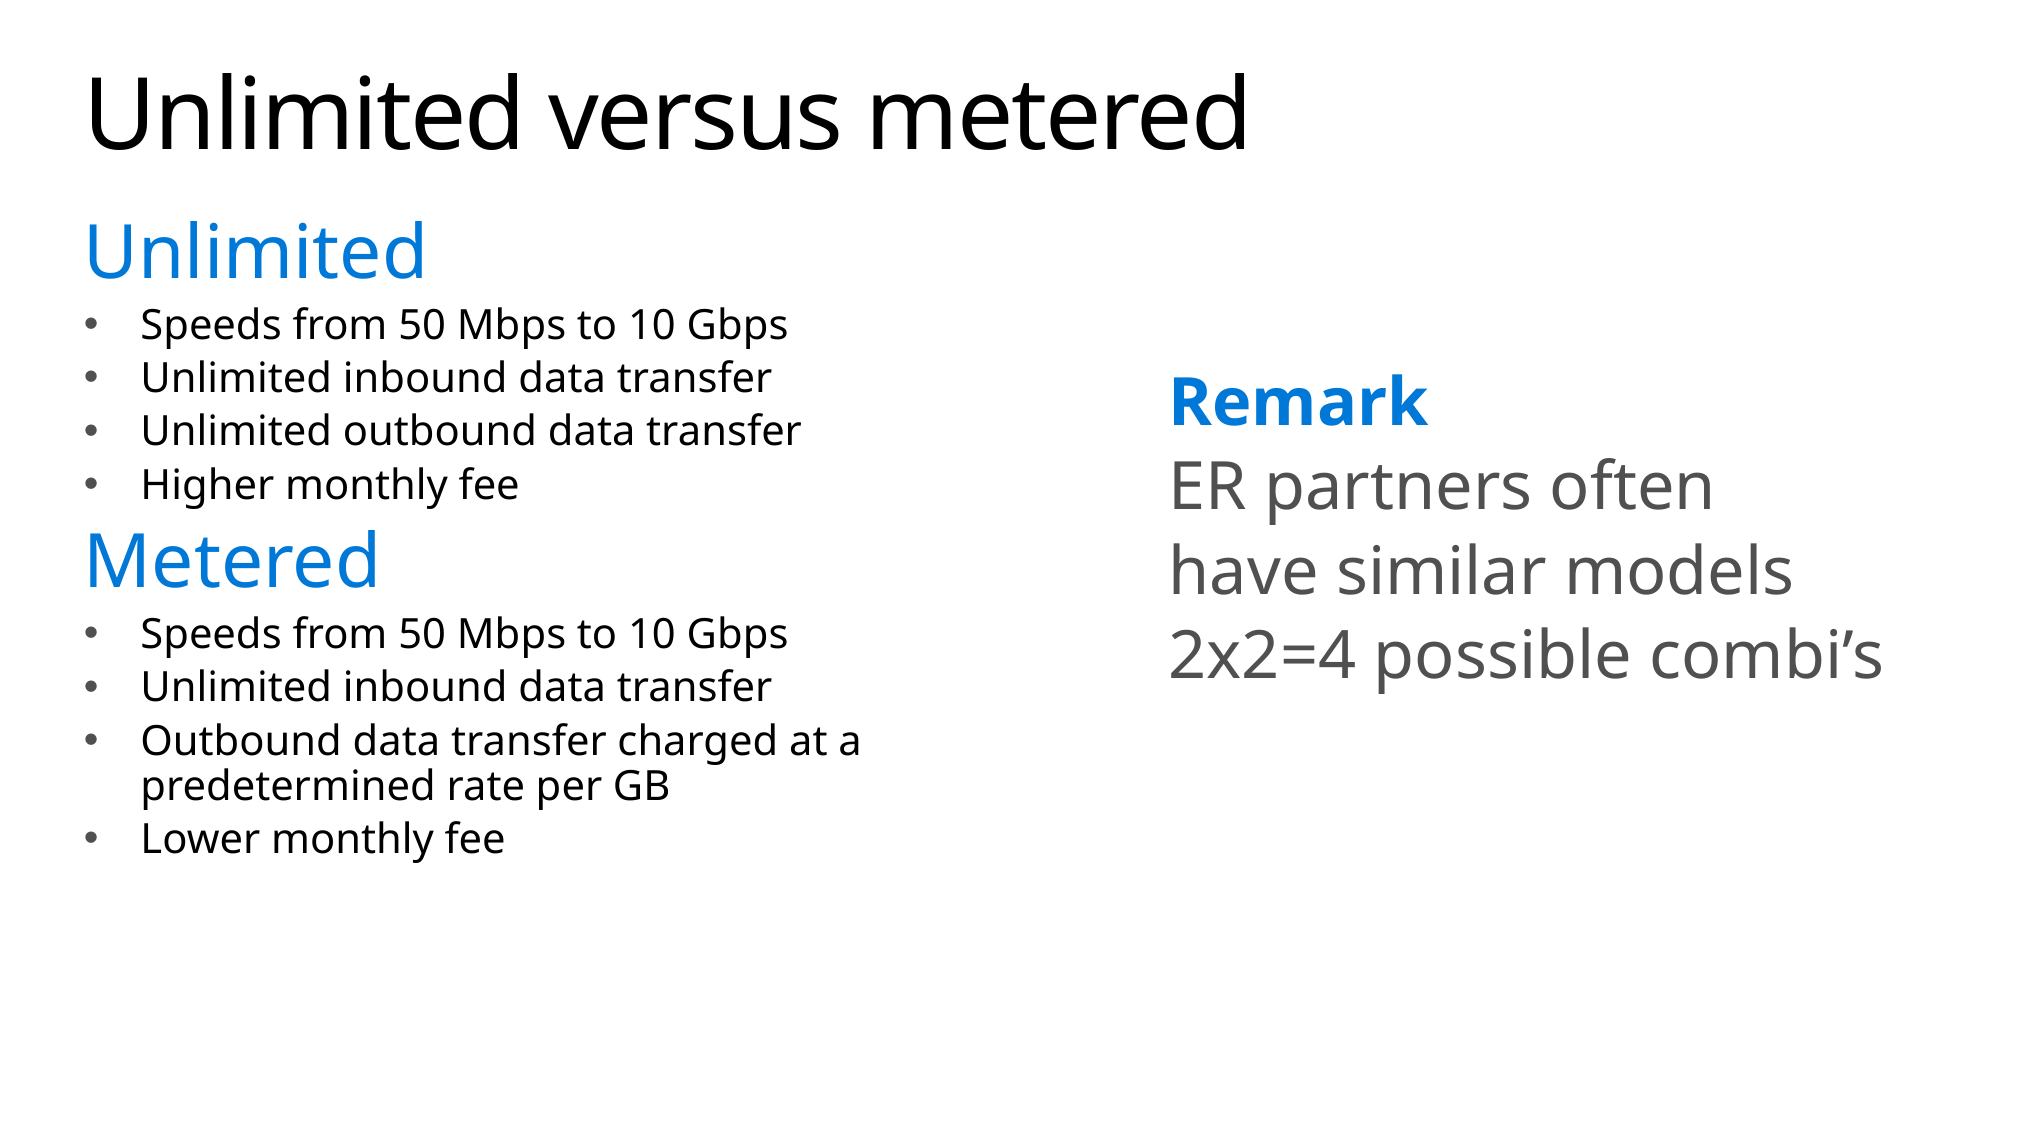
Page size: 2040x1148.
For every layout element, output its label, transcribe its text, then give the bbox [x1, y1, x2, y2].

title Unlimited versus metered [60, 48, 1980, 199]
text_box Remark ER partners often have similar models 2x2=4 possible combi’s [1138, 343, 1915, 718]
list Unlimited Speeds from 50 Mbps to 10 Gbps Unlimited inbound data transfer Unlimited outbound data transfer Higher monthly fee Metered Speeds from 50 Mbps to 10 Gbps Unlimited inbound data transfer Outbound data transfer charged at a predetermined rate per GB Lower monthly fee [60, 199, 1000, 901]
